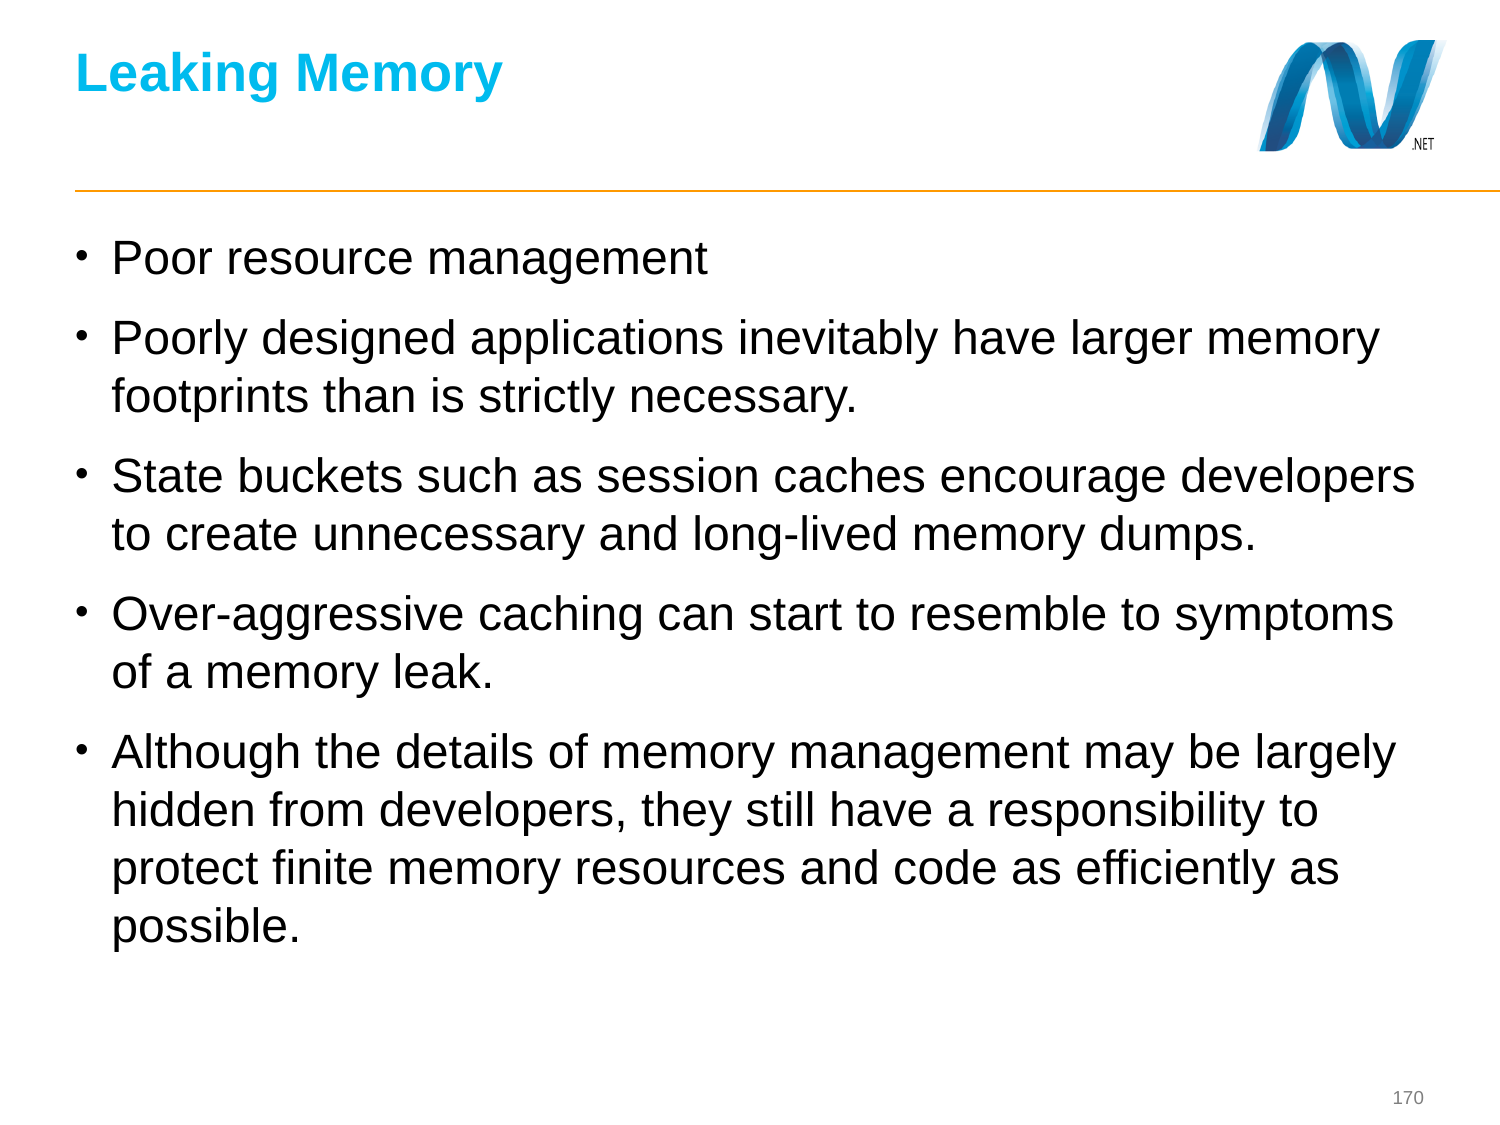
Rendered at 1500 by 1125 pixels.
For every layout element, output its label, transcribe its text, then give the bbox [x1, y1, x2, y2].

title Leaking Memory [75, 27, 1422, 157]
picture [1253, 26, 1450, 177]
list Poor resource management Poorly designed applications inevitably have larger memory footprints than is strictly necessary. State buckets such as session caches encourage developers to create unnecessary and long-lived memory dumps. Over-aggressive caching can start to resemble to symptoms of a memory leak. Although the details of memory management may be largely hidden from developers, they still have a responsibility to protect finite memory resources and code as efficiently as possible. [75, 226, 1425, 1018]
